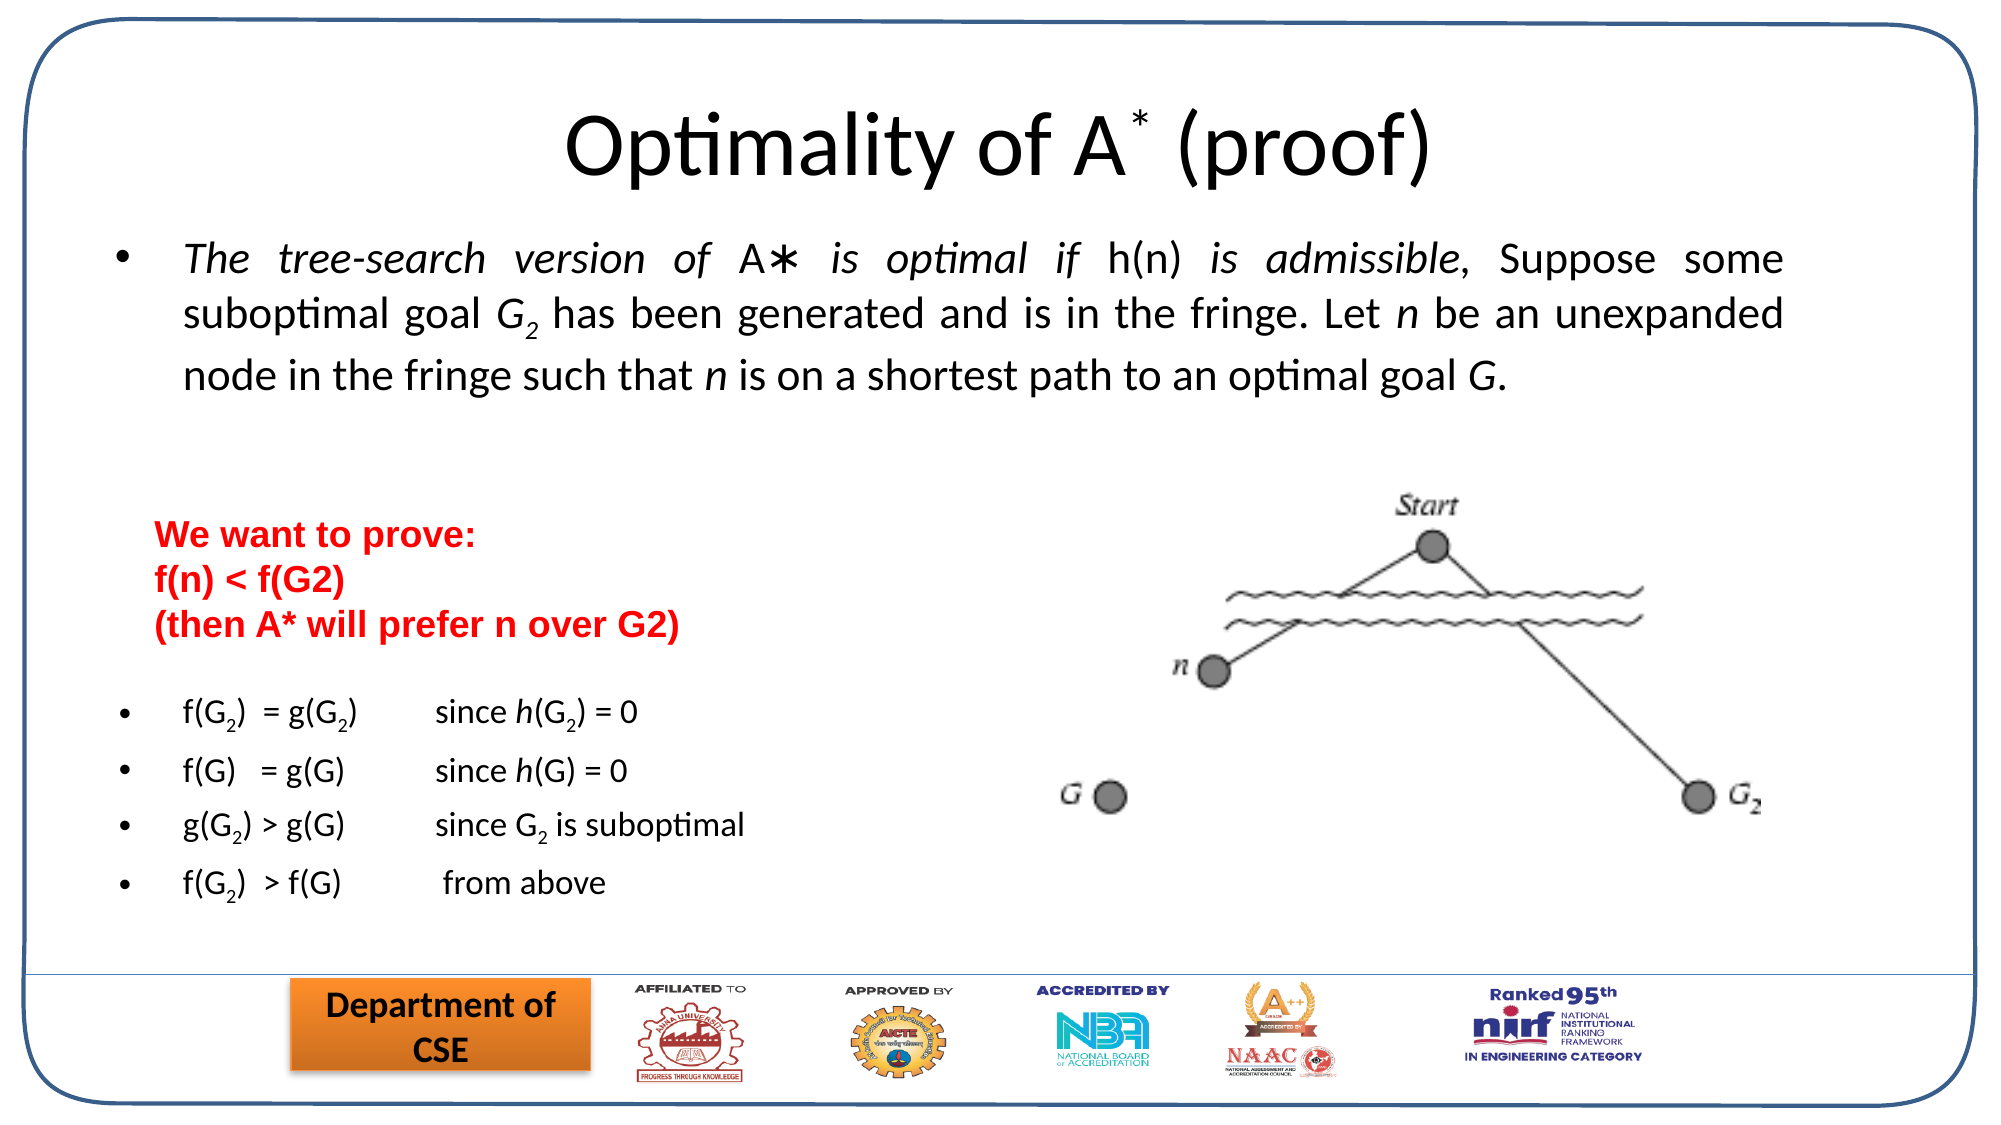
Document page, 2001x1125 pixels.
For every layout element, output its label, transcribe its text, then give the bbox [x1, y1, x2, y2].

picture [1456, 975, 1654, 1074]
picture [1219, 975, 1343, 1083]
picture [1033, 975, 1173, 1070]
title Optimality of A* (proof) [99, 45, 1900, 233]
picture [1056, 487, 1761, 825]
picture [622, 975, 758, 1089]
list The tree-search version of A∗ is optimal if h(n) is admissible, Suppose some suboptimal goal G2 has been generated and is in the fringe. Let n be an unexpanded node in the fringe such that n is on a shortest path to an optimal goal G. f(G2) = g(G2) since h(G2) = 0 f(G) = g(G) since h(G) = 0 g(G2) > g(G) since G2 is suboptimal f(G2) > f(G) from above [99, 220, 1800, 931]
picture [826, 975, 974, 1086]
text_box We want to prove: f(n) < f(G2) (then A* will prefer n over G2) [139, 502, 943, 698]
